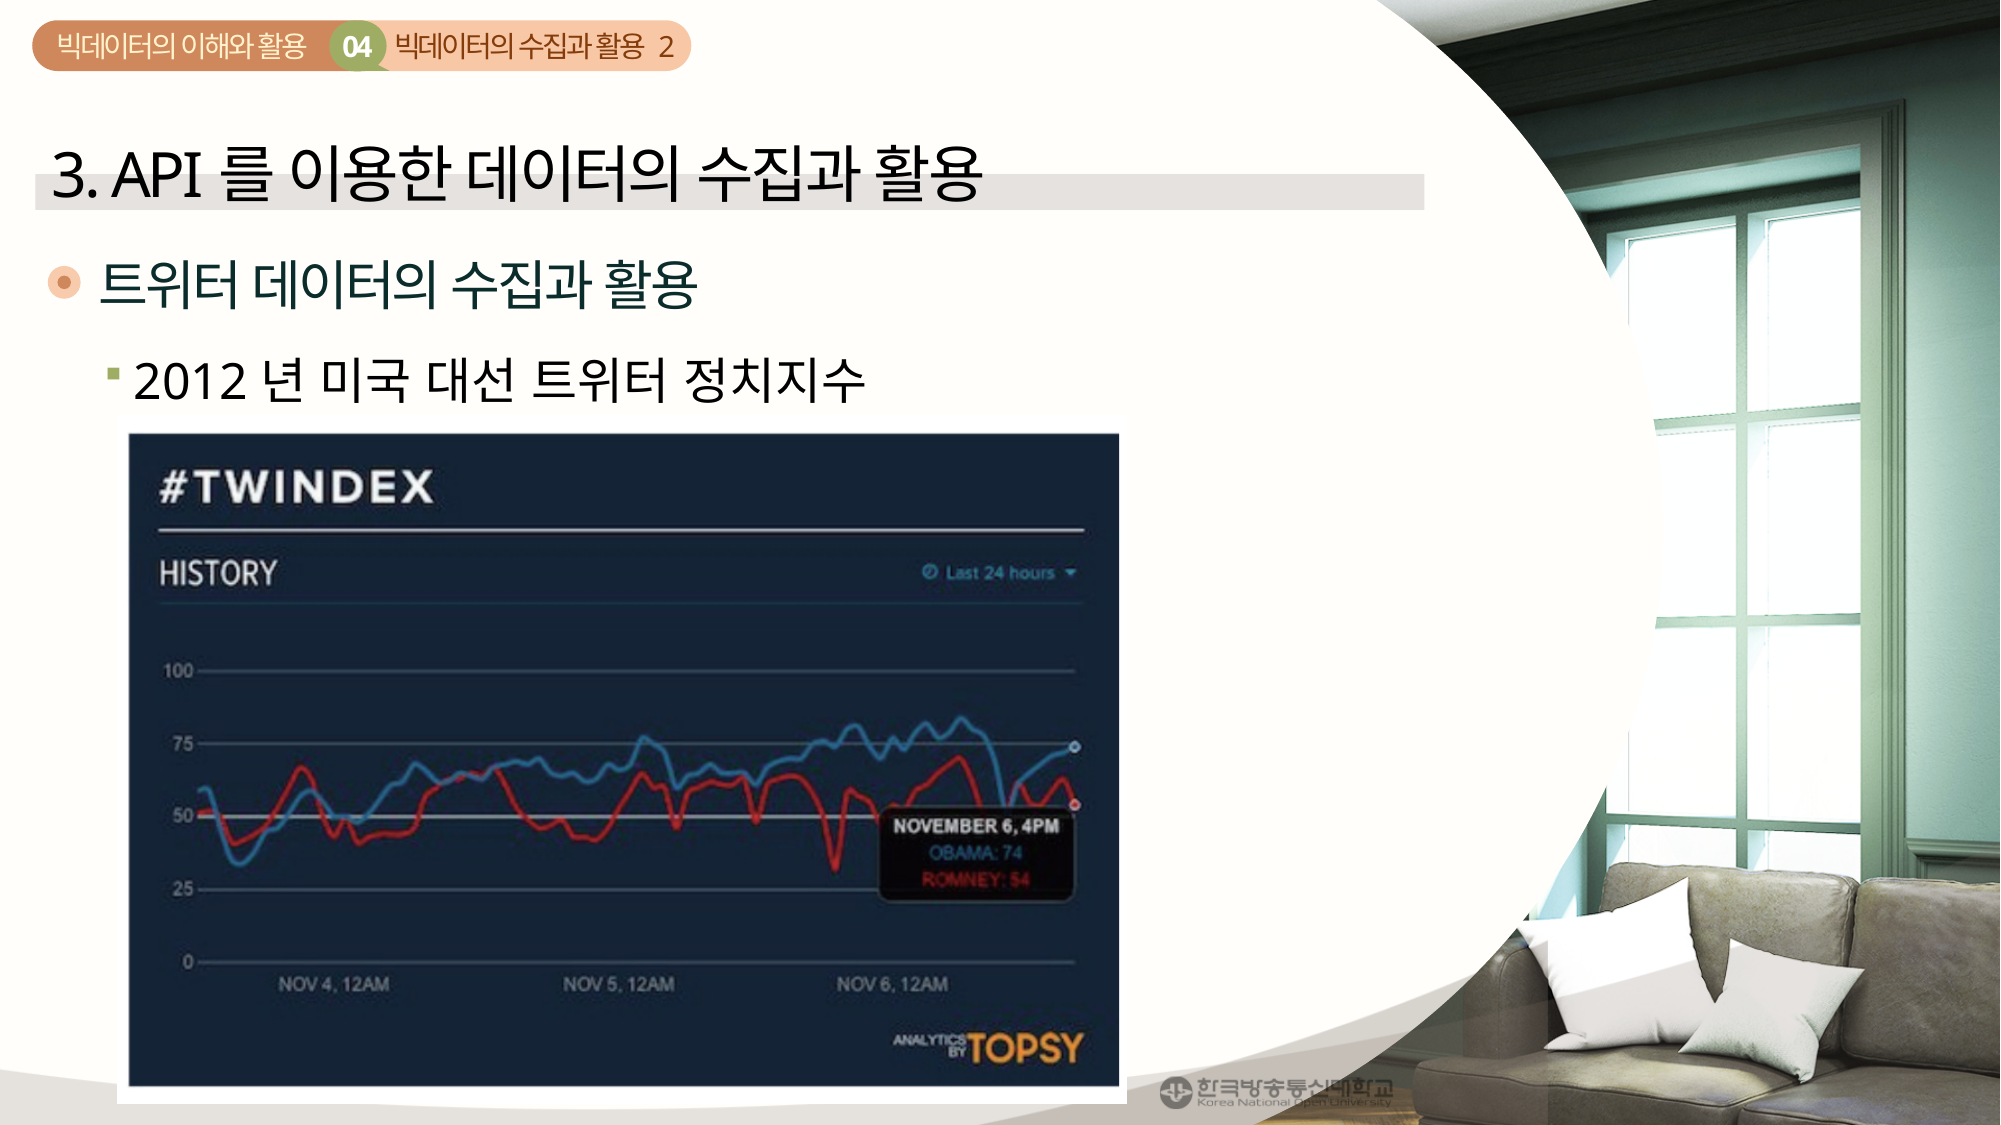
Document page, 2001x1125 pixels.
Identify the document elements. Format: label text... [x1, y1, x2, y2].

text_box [329, 20, 390, 72]
text_box 빅데이터의 수집과 활용 2 [390, 20, 704, 71]
text_box 빅데이터의 이해와 활용 [41, 21, 324, 71]
text_box [48, 19, 361, 73]
text_box 2012년 미국 대선 트위터 정치지수 [89, 341, 1481, 688]
picture [0, 0, 2000, 1125]
text_box [1403, 173, 1425, 211]
text_box 3. API를 이용한 데이터의 수집과 활용 [36, 127, 1403, 217]
text_box [31, 25, 41, 67]
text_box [47, 243, 1474, 325]
